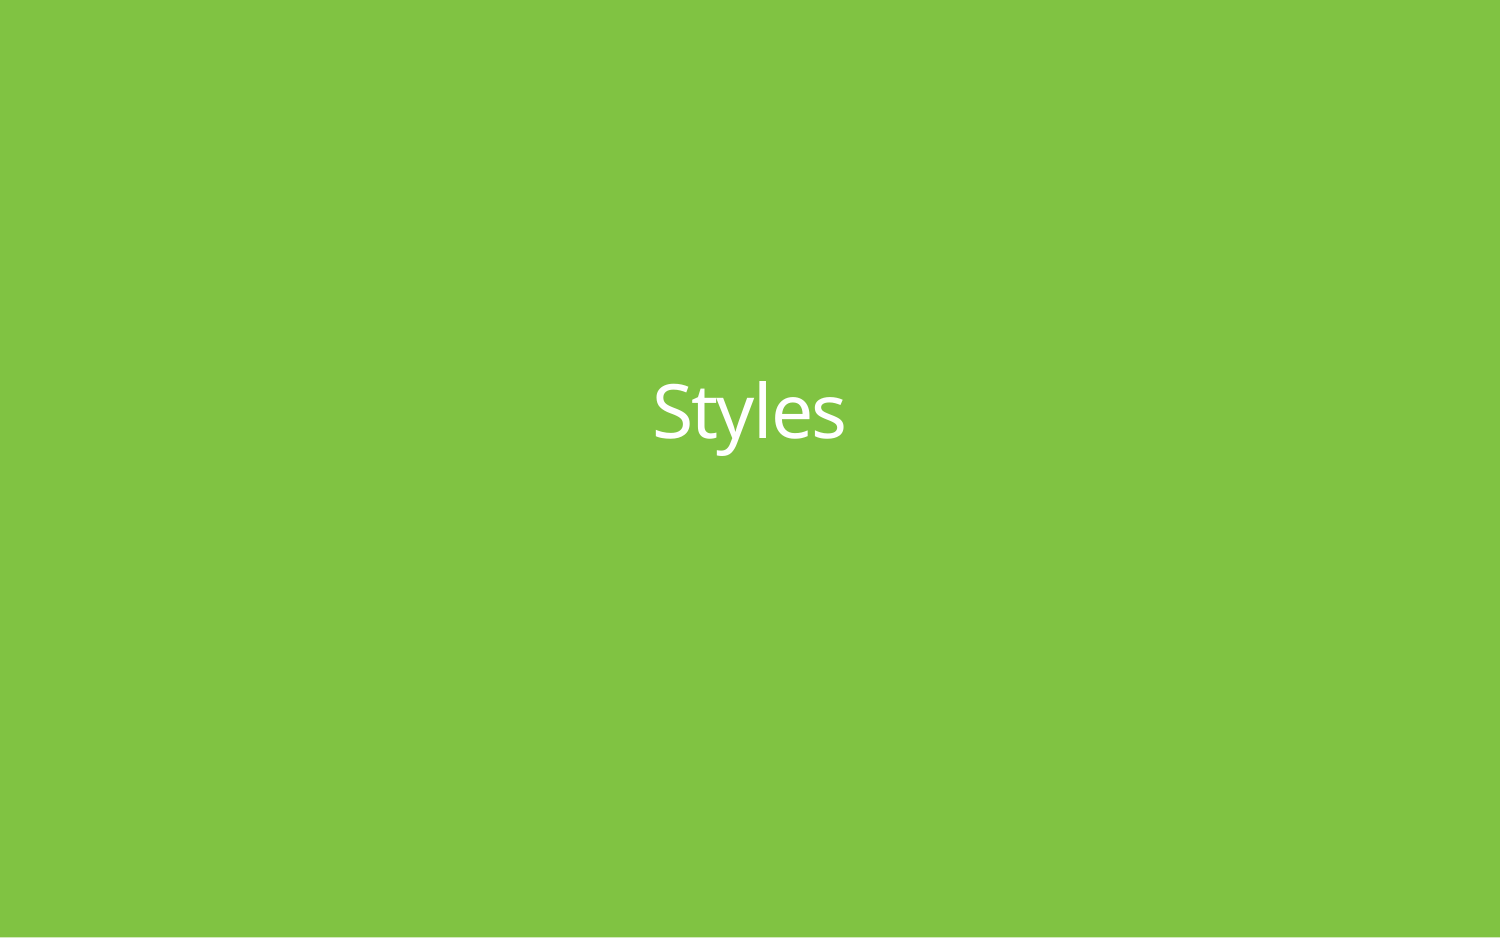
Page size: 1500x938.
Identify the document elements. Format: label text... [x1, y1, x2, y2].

title Styles [39, 361, 1461, 547]
